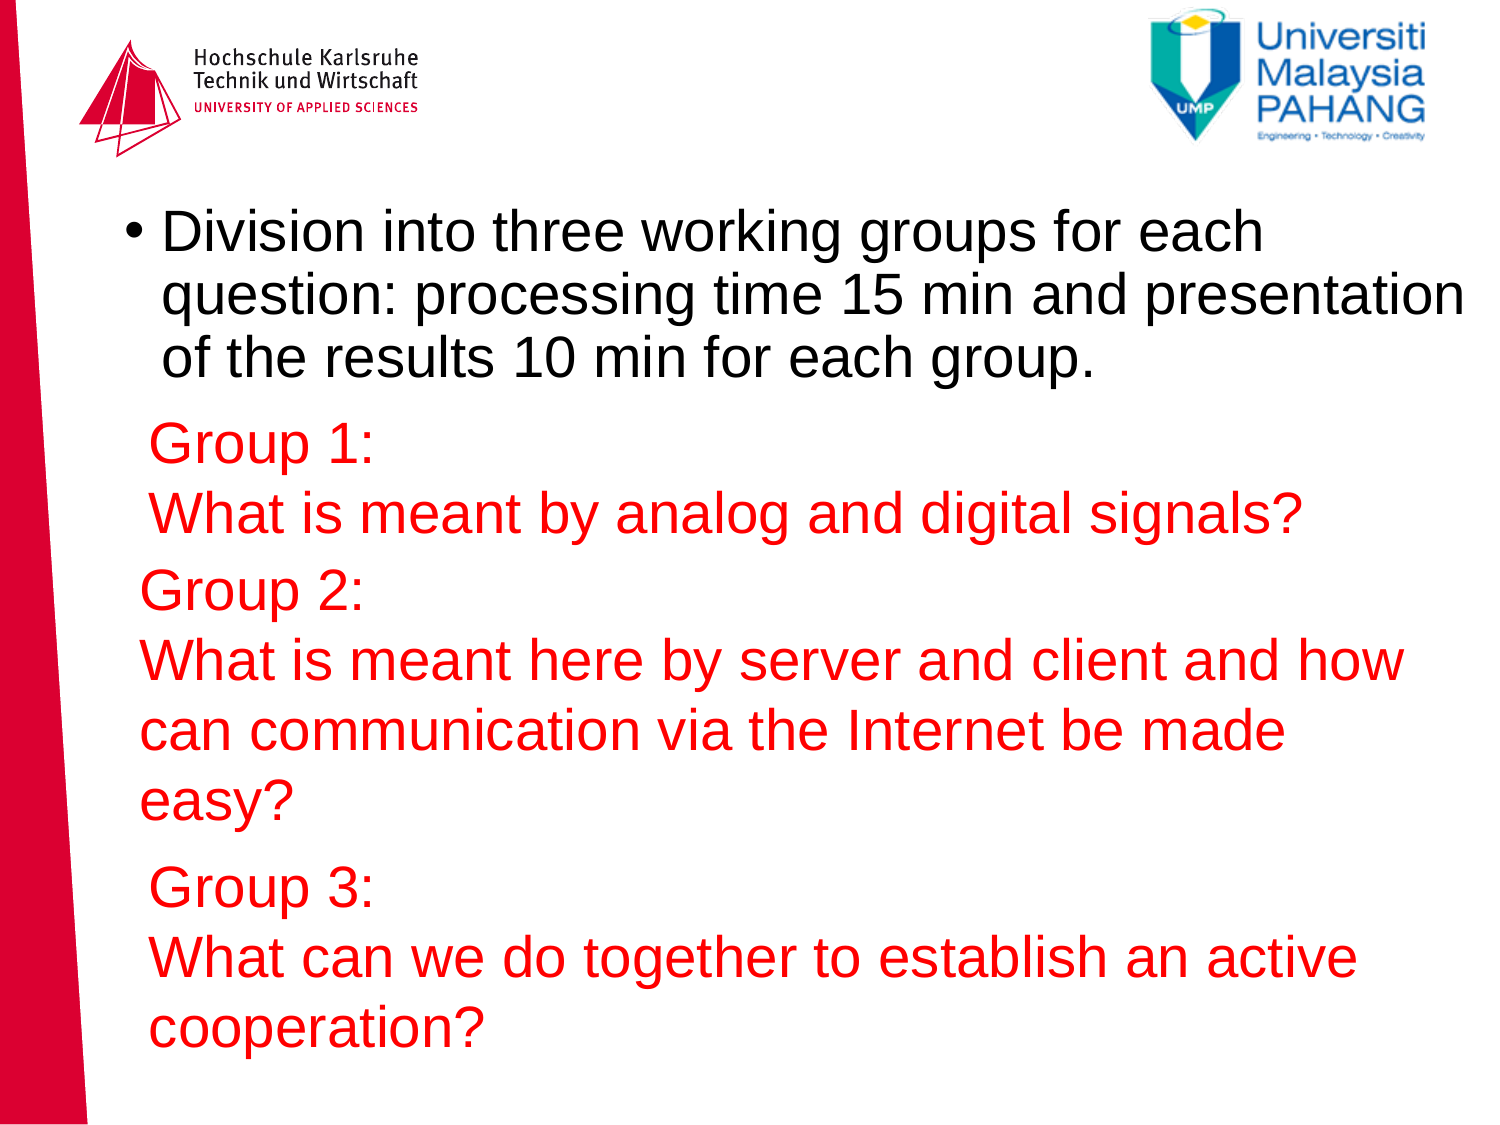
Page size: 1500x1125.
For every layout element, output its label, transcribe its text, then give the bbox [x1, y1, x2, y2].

text_box Group 1: What is meant by analog and digital signals? [134, 412, 1321, 545]
picture [1148, 6, 1425, 147]
text_box Group 2: What is meant here by server and client and how can communication via the Internet be made easy? [124, 545, 1471, 840]
subtitle Division into three working groups for each question: processing time 15 min and presentation of the results 10 min for each group. [124, 180, 1475, 412]
text_box Group 3: What can we do together to establish an active cooperation? [134, 842, 1392, 1067]
